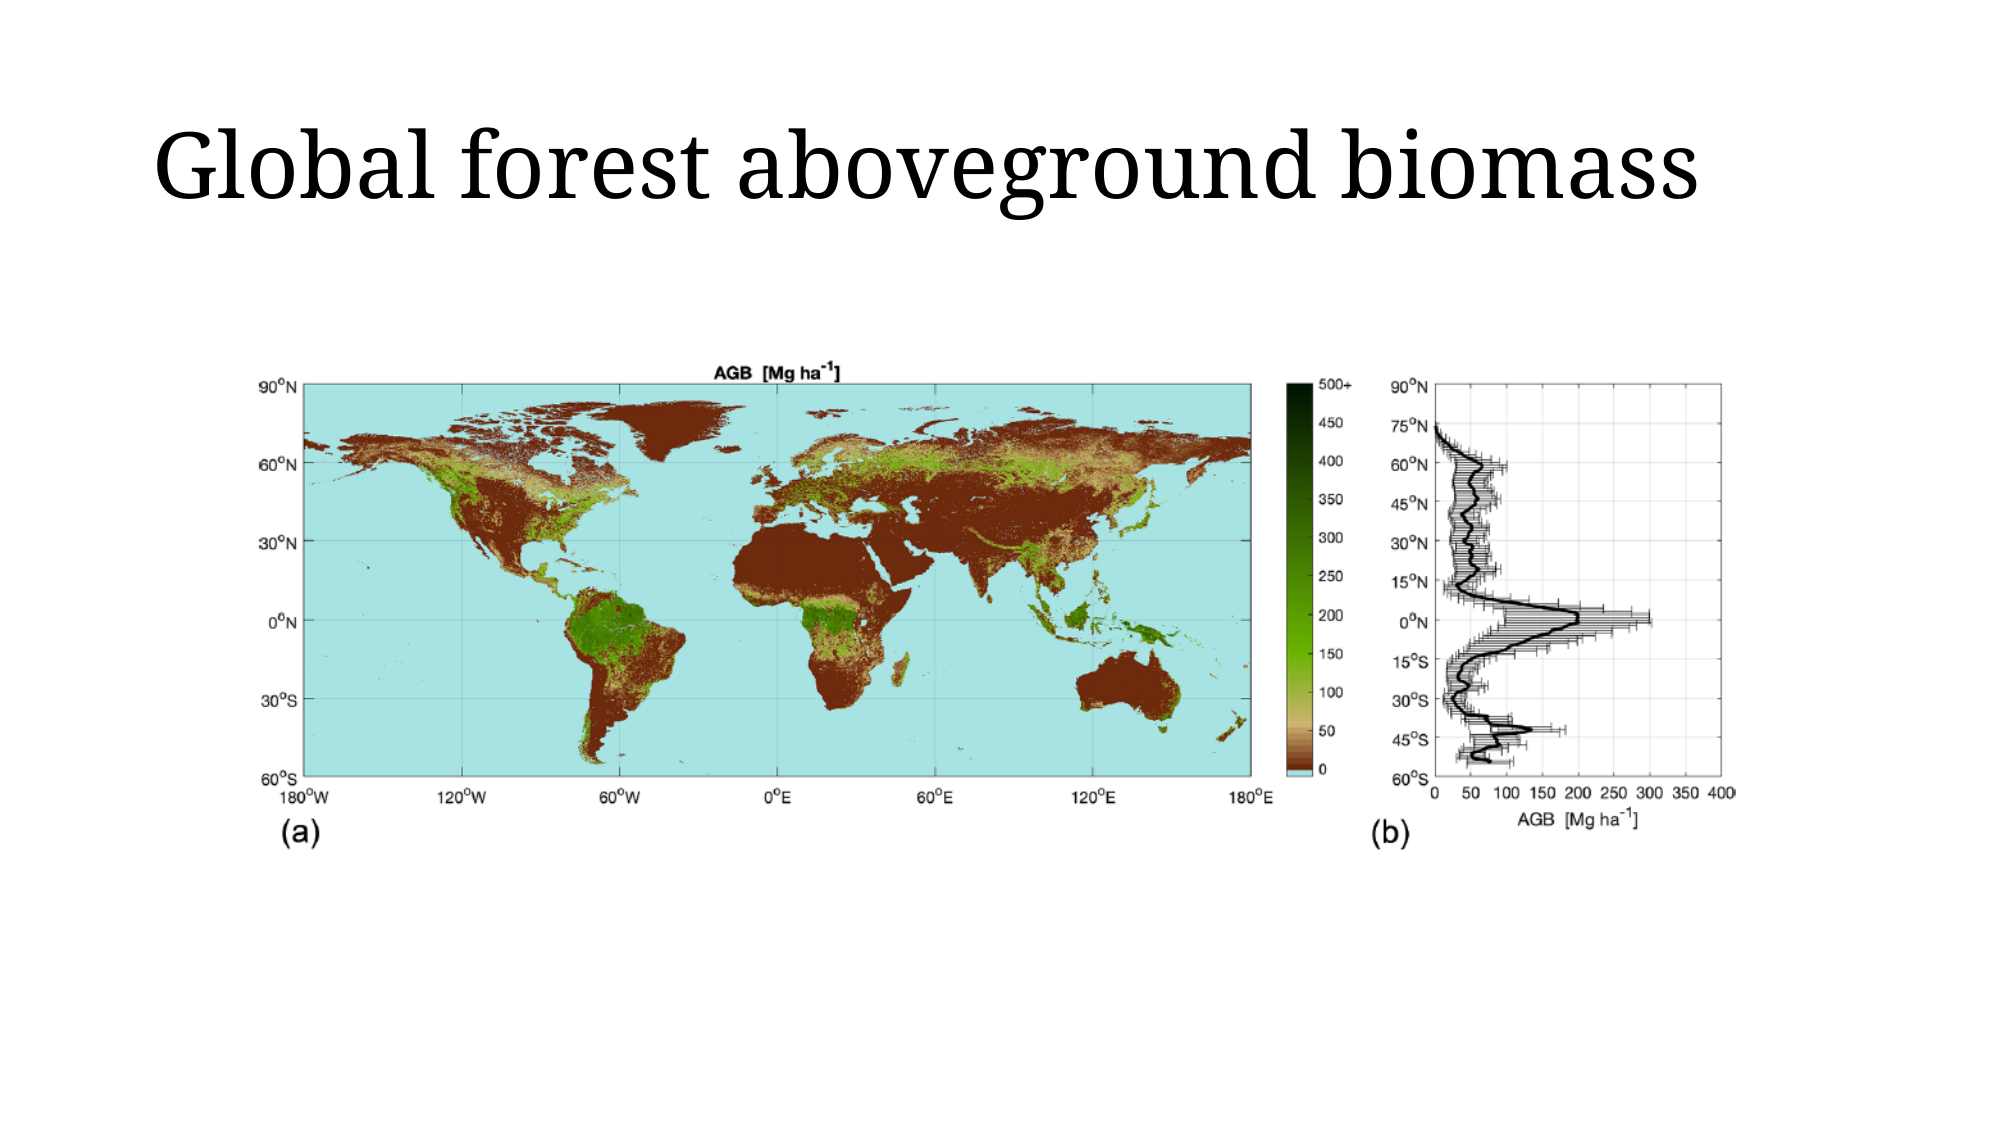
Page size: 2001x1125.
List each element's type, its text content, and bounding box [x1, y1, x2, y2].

title Global forest aboveground biomass [137, 59, 1863, 278]
picture [222, 335, 1778, 879]
